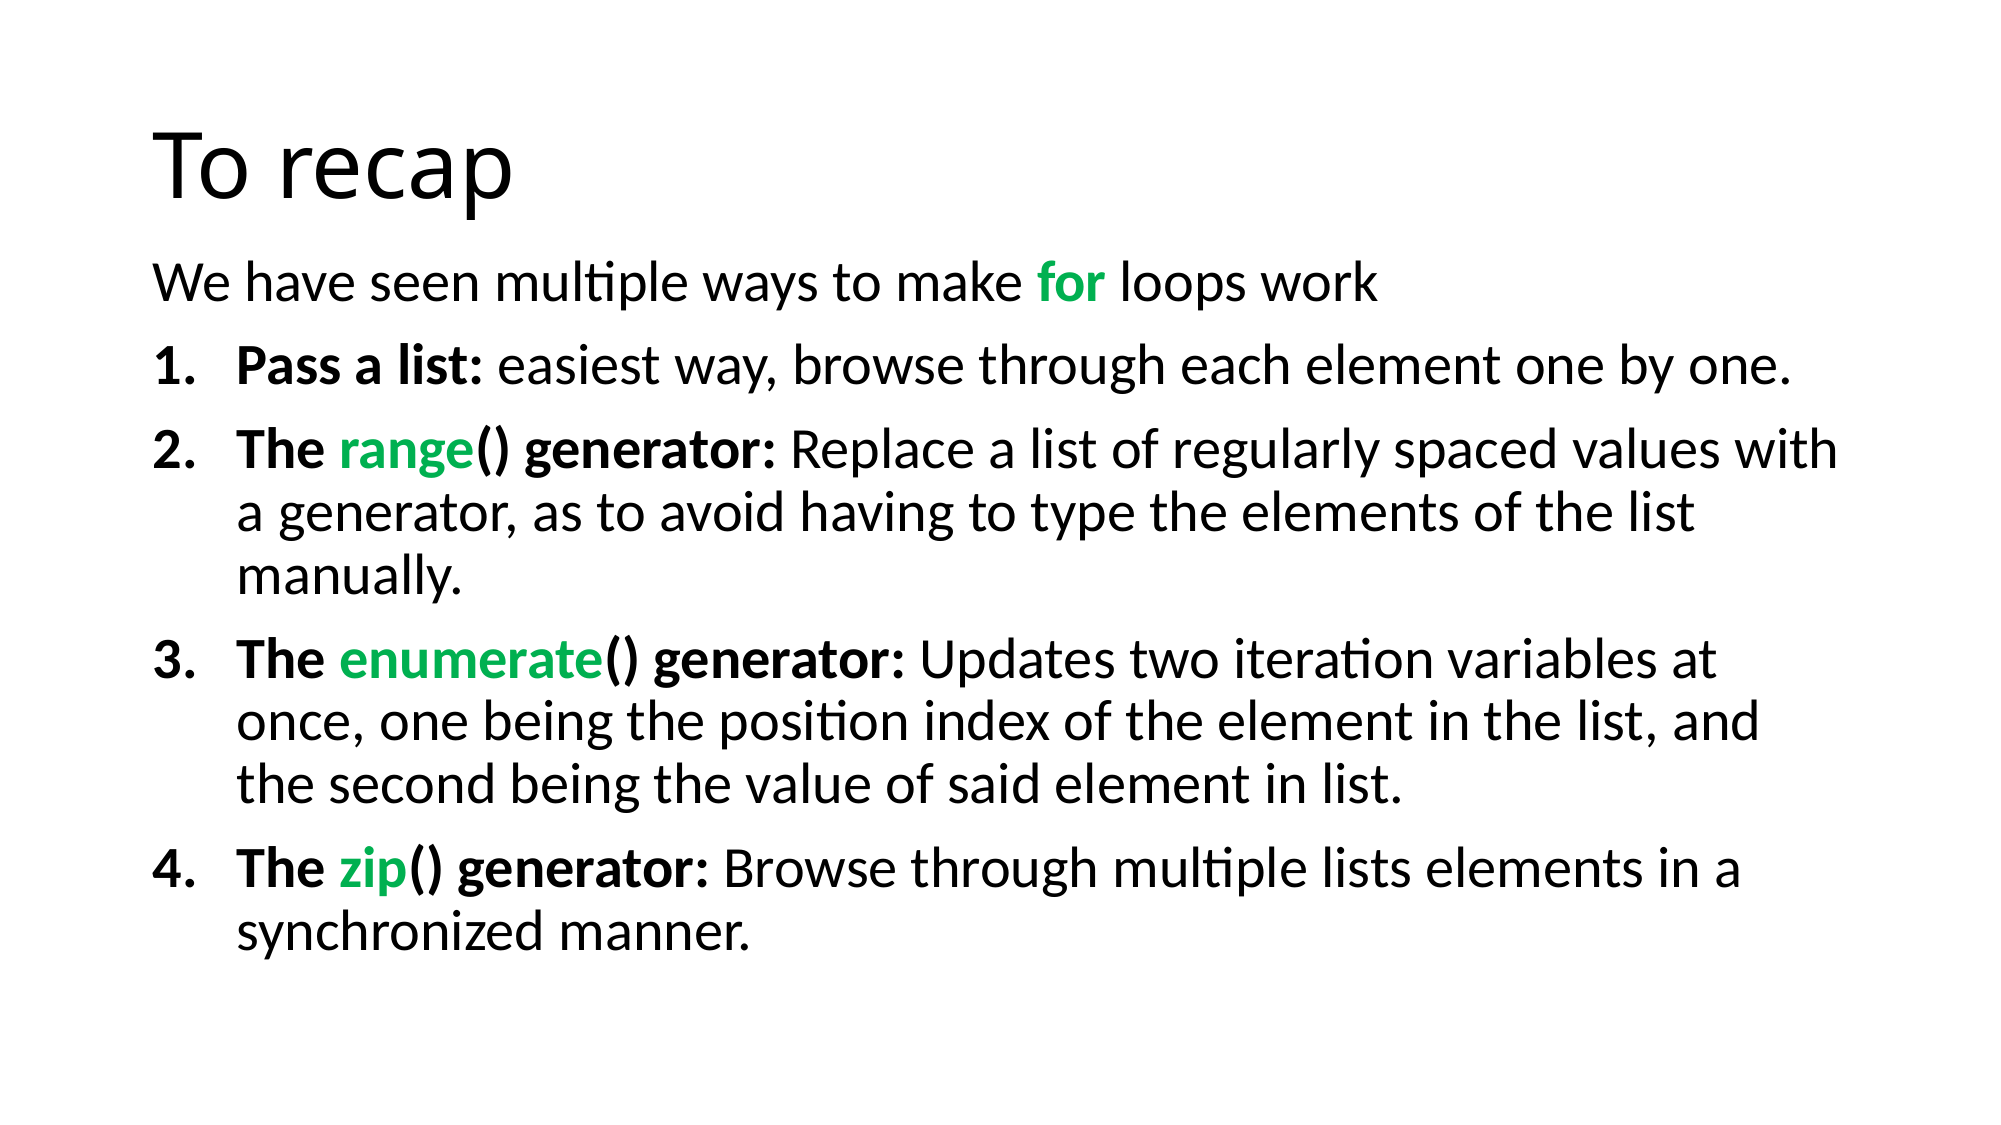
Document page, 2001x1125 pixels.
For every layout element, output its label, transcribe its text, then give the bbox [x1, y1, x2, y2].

list We have seen multiple ways to make for loops work Pass a list: easiest way, browse through each element one by one. The range() generator: Replace a list of regularly spaced values with a generator, as to avoid having to type the elements of the list manually. The enumerate() generator: Updates two iteration variables at once, one being the position index of the element in the list, and the second being the value of said element in list. The zip() generator: Browse through multiple lists elements in a synchronized manner. [137, 243, 1863, 1125]
title To recap [137, 59, 1863, 243]
